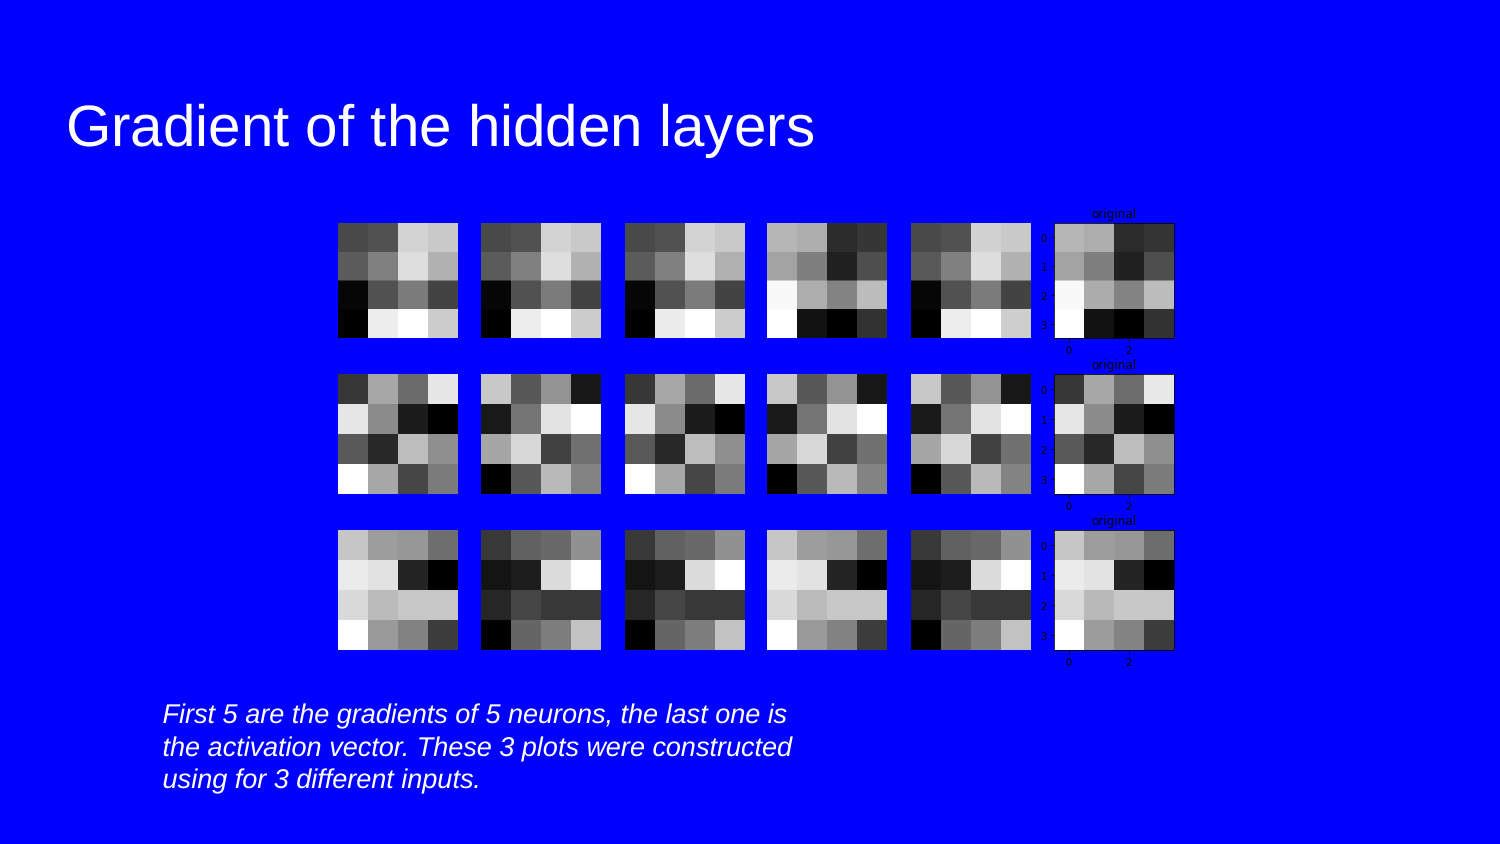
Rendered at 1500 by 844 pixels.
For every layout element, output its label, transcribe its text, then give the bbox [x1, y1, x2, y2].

title Gradient of the hidden layers [51, 72, 1449, 167]
picture [316, 201, 1184, 675]
text_box First 5 are the gradients of 5 neurons, the last one is the activation vector. These 3 plots were constructed using for 3 different inputs. [147, 698, 817, 793]
